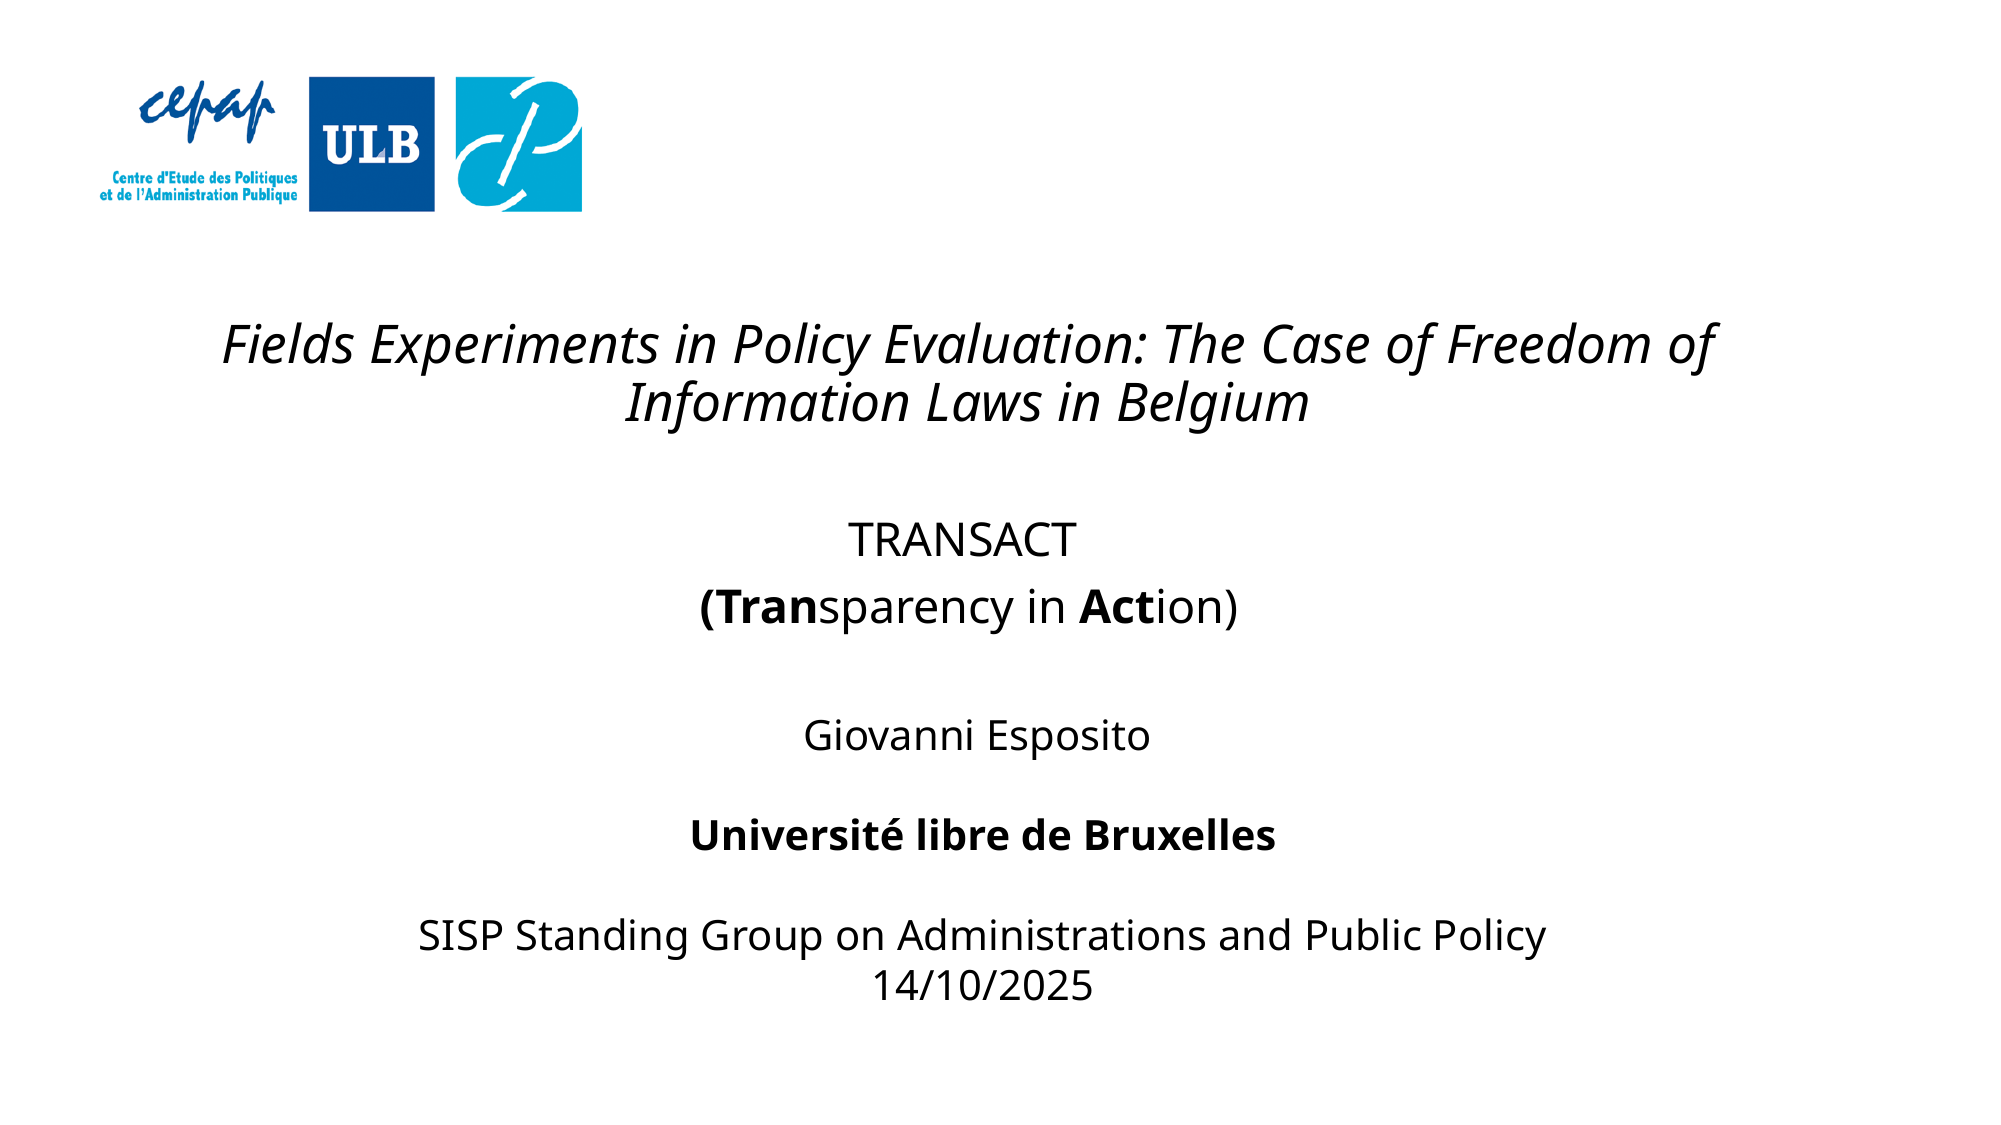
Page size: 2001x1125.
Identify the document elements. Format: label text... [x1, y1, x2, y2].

text_box Giovanni Esposito Université libre de Bruxelles SISP Standing Group on Administrations and Public Policy 14/10/2025 [359, 701, 1607, 1017]
subtitle Fields Experiments in Policy Evaluation: The Case of Freedom of Information Laws in Belgium TRANSACT (Transparency in Action) [187, 309, 1750, 642]
picture [61, 44, 592, 251]
